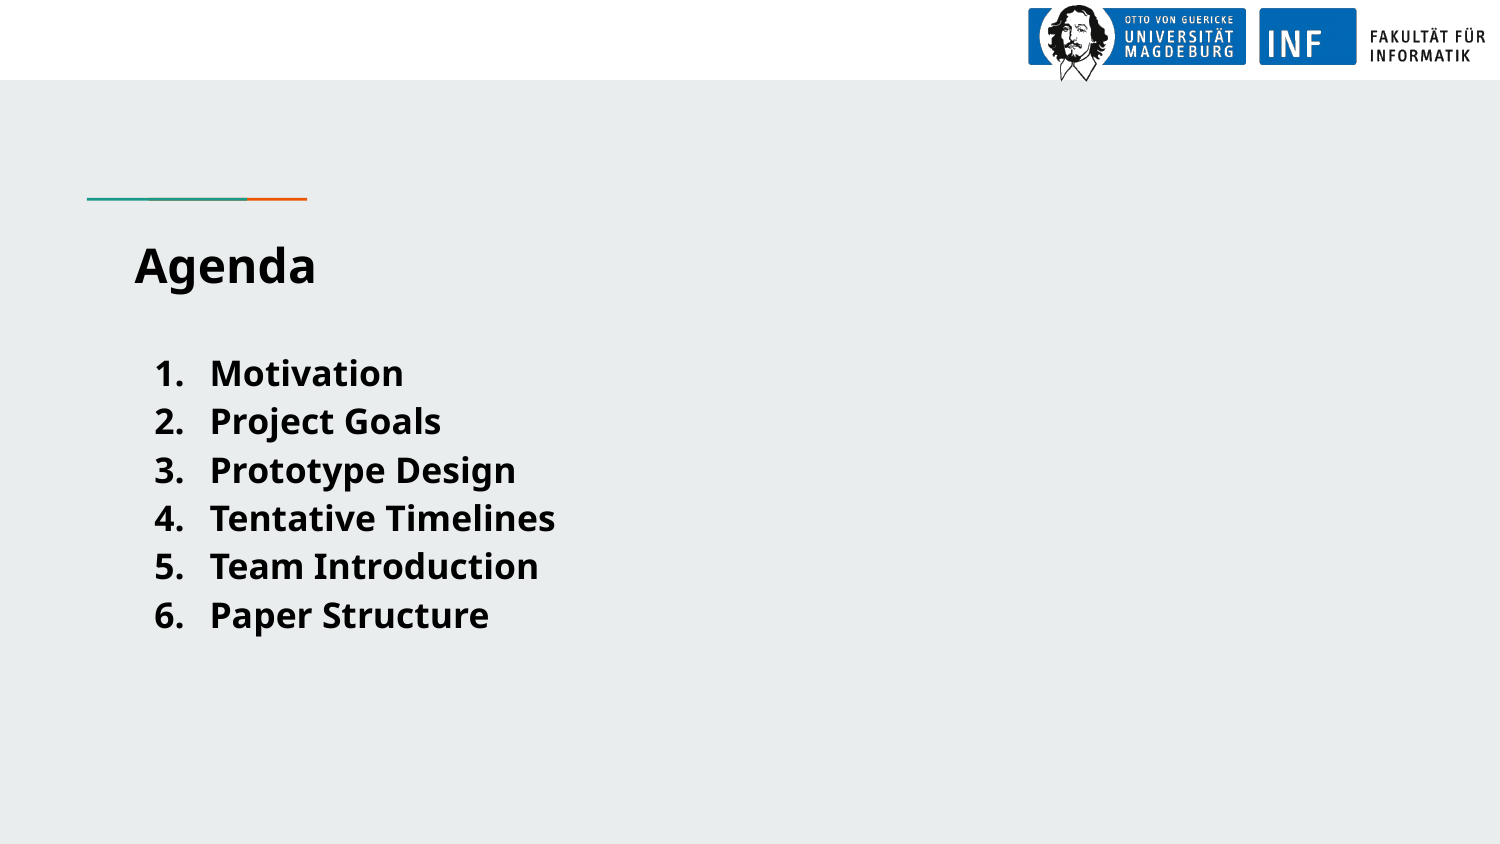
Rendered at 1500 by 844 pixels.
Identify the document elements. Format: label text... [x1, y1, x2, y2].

picture [1025, 2, 1487, 84]
title Agenda Motivation Project Goals Prototype Design Tentative Timelines Team Introduction Paper Structure [119, 216, 662, 684]
